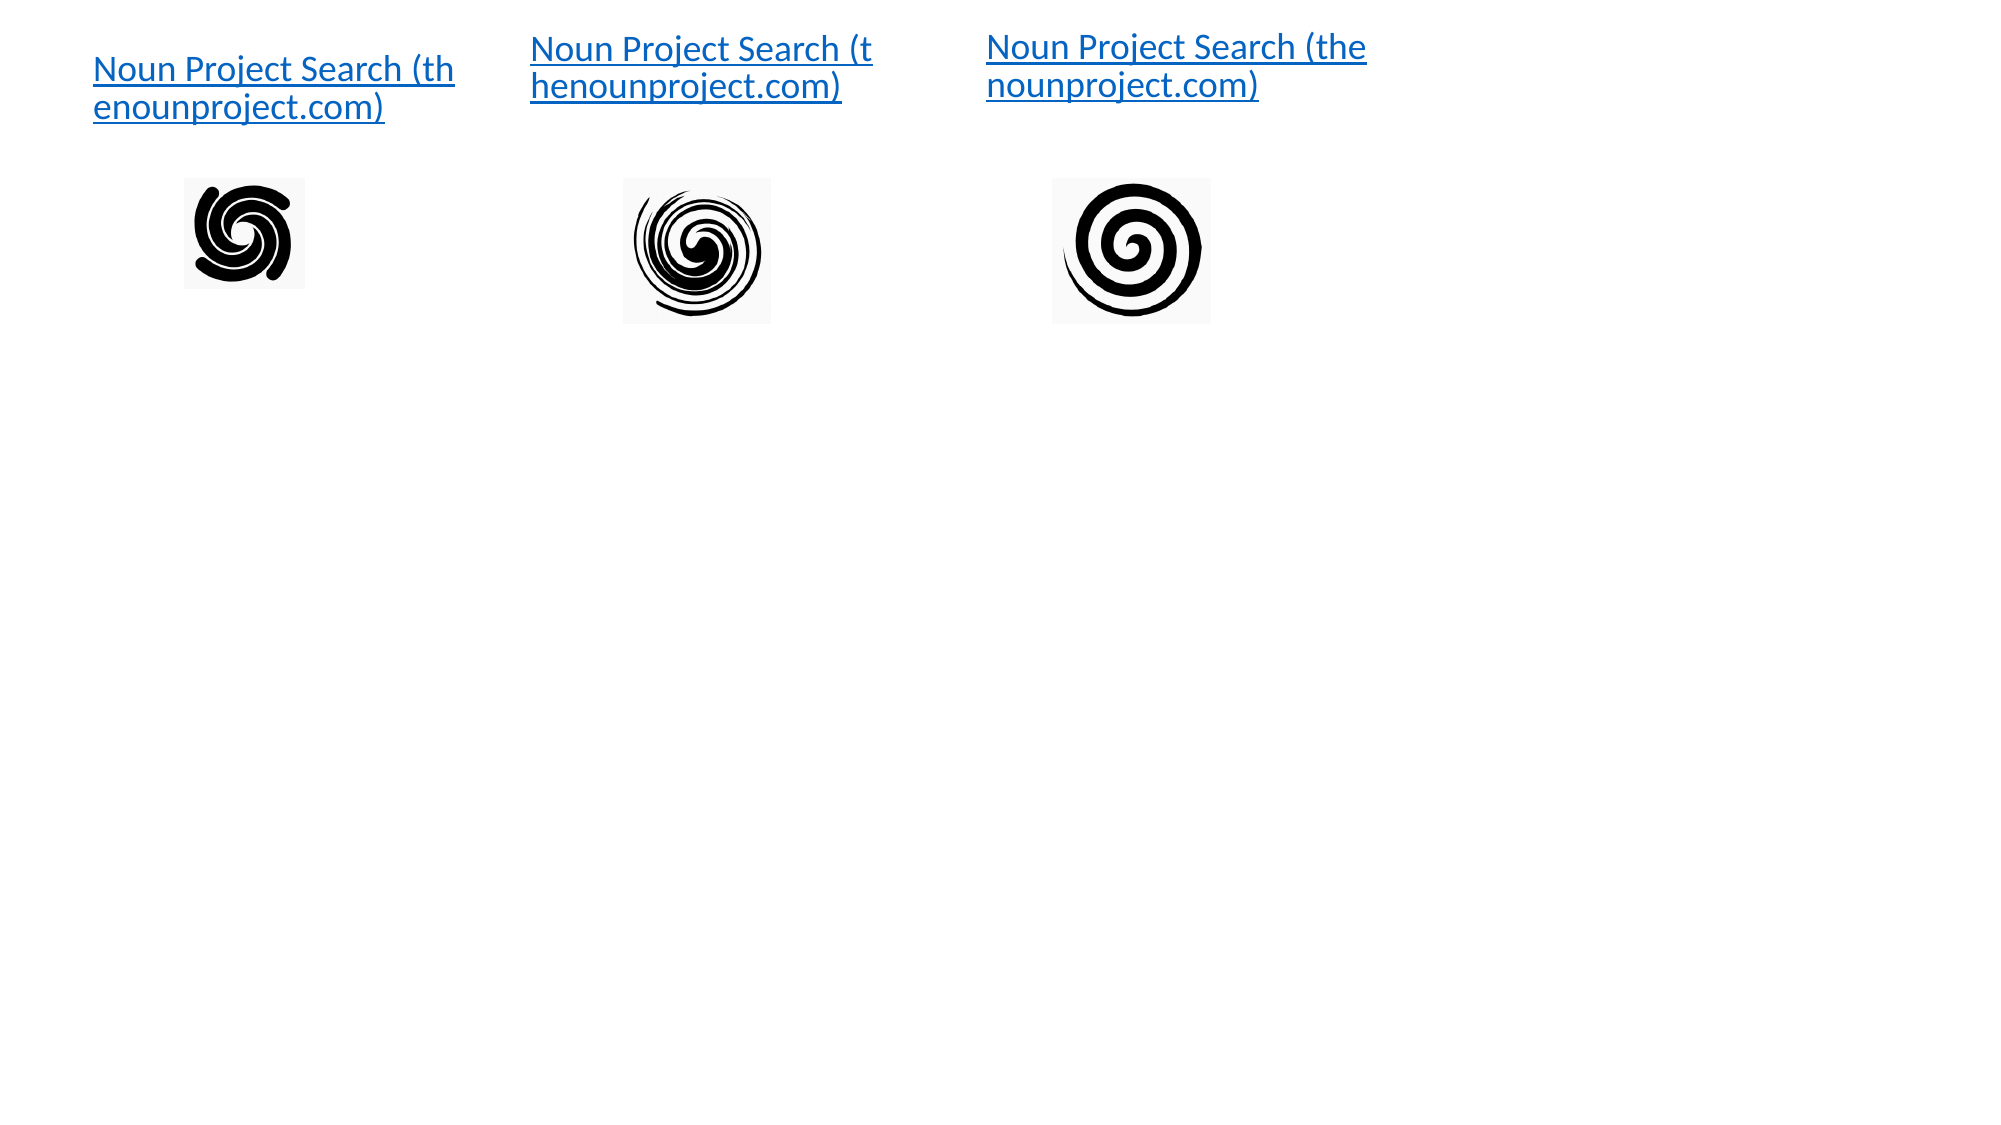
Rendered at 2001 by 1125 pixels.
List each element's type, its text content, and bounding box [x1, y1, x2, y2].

picture [184, 178, 305, 290]
text_box Noun Project Search (thenounproject.com) [515, 16, 903, 77]
text_box Noun Project Search (thenounproject.com) [971, 14, 1400, 75]
picture [623, 178, 771, 324]
text_box Noun Project Search (thenounproject.com) [78, 36, 482, 97]
picture [1052, 178, 1211, 324]
